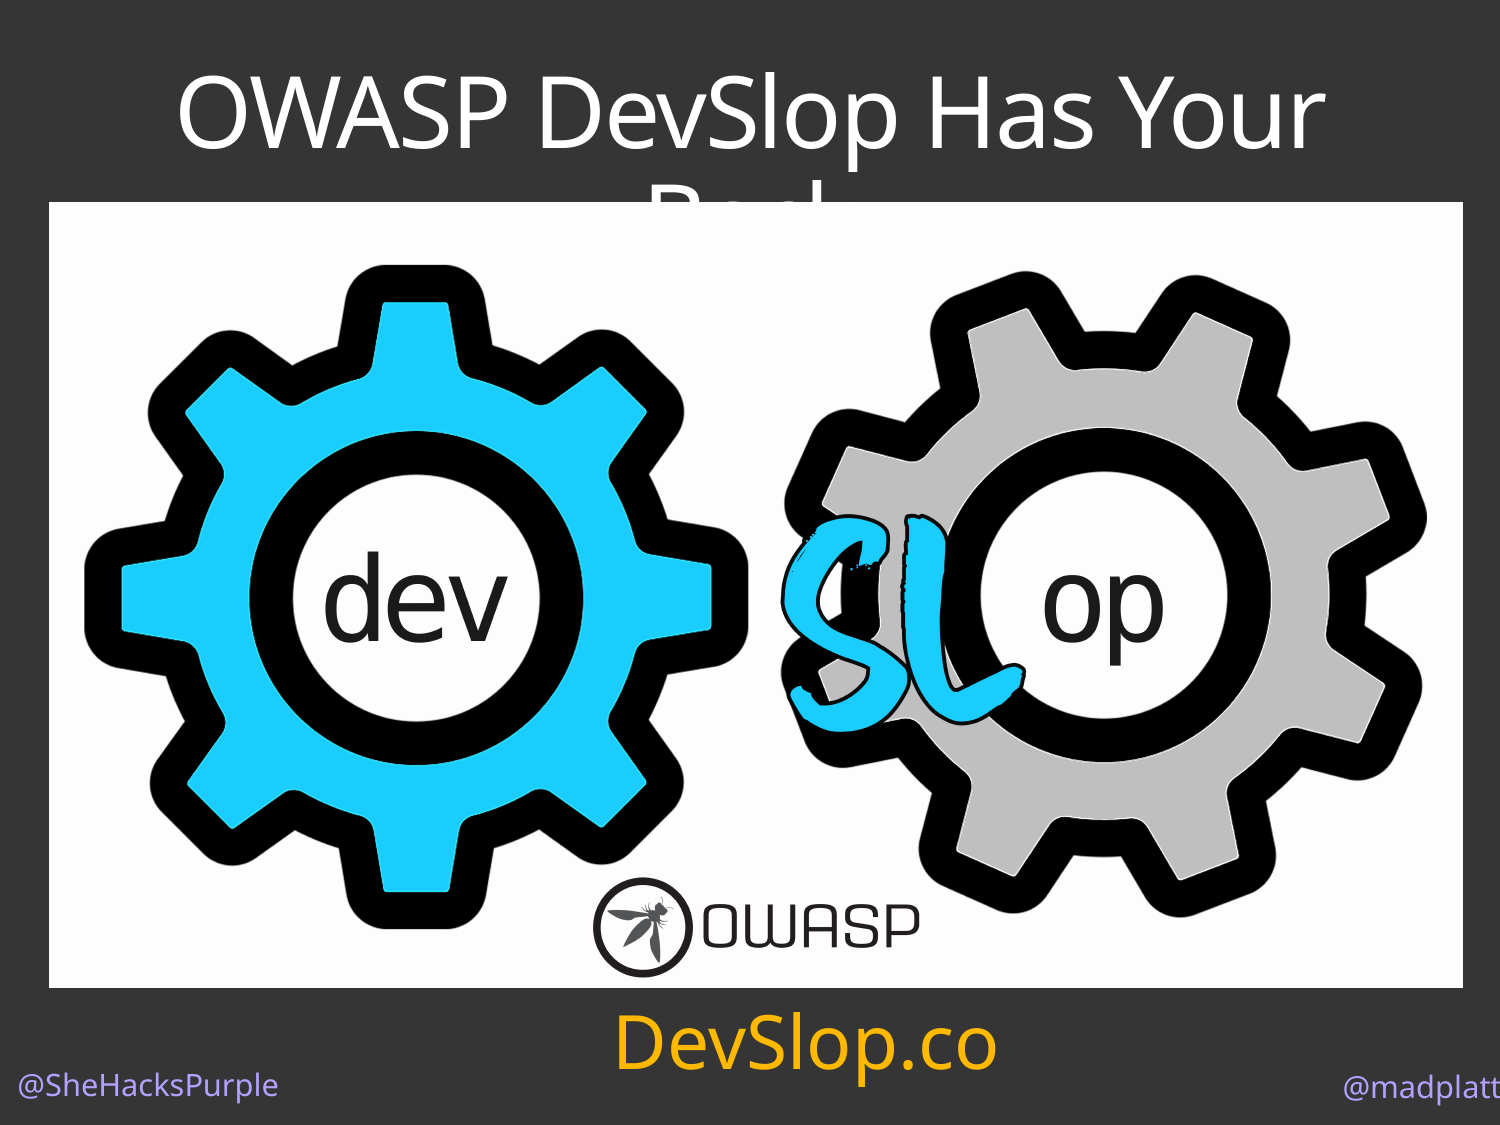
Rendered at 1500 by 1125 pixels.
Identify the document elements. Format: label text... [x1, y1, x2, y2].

title OWASP DevSlop Has Your Back [33, 47, 1468, 196]
picture [49, 202, 1463, 988]
